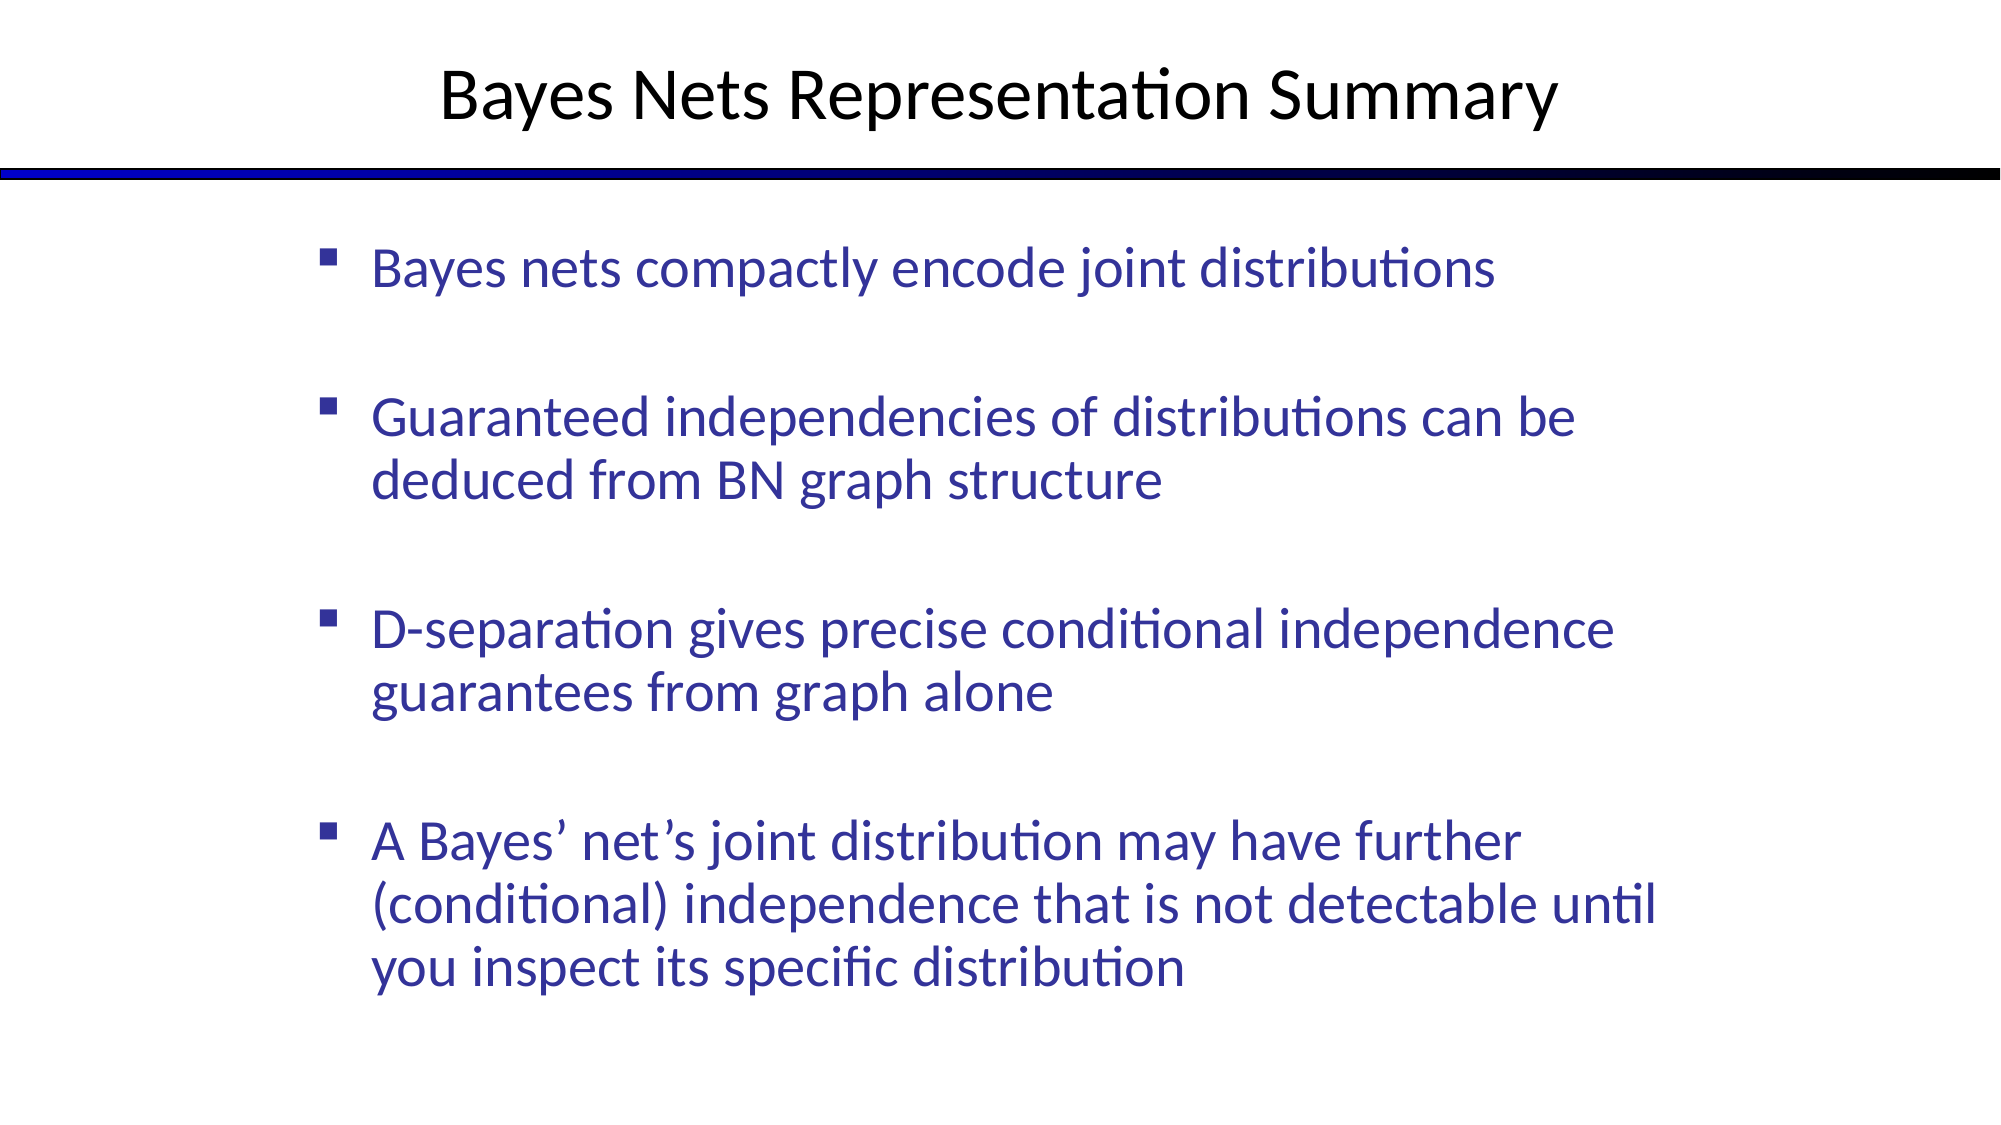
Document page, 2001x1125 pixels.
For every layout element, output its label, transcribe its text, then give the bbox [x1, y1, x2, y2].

list Bayes nets compactly encode joint distributions Guaranteed independencies of distributions can be deduced from BN graph structure D-separation gives precise conditional independence guarantees from graph alone A Bayes’ net’s joint distribution may have further (conditional) independence that is not detectable until you inspect its specific distribution [299, 228, 1726, 1006]
title Bayes Nets Representation Summary [0, 0, 2000, 184]
